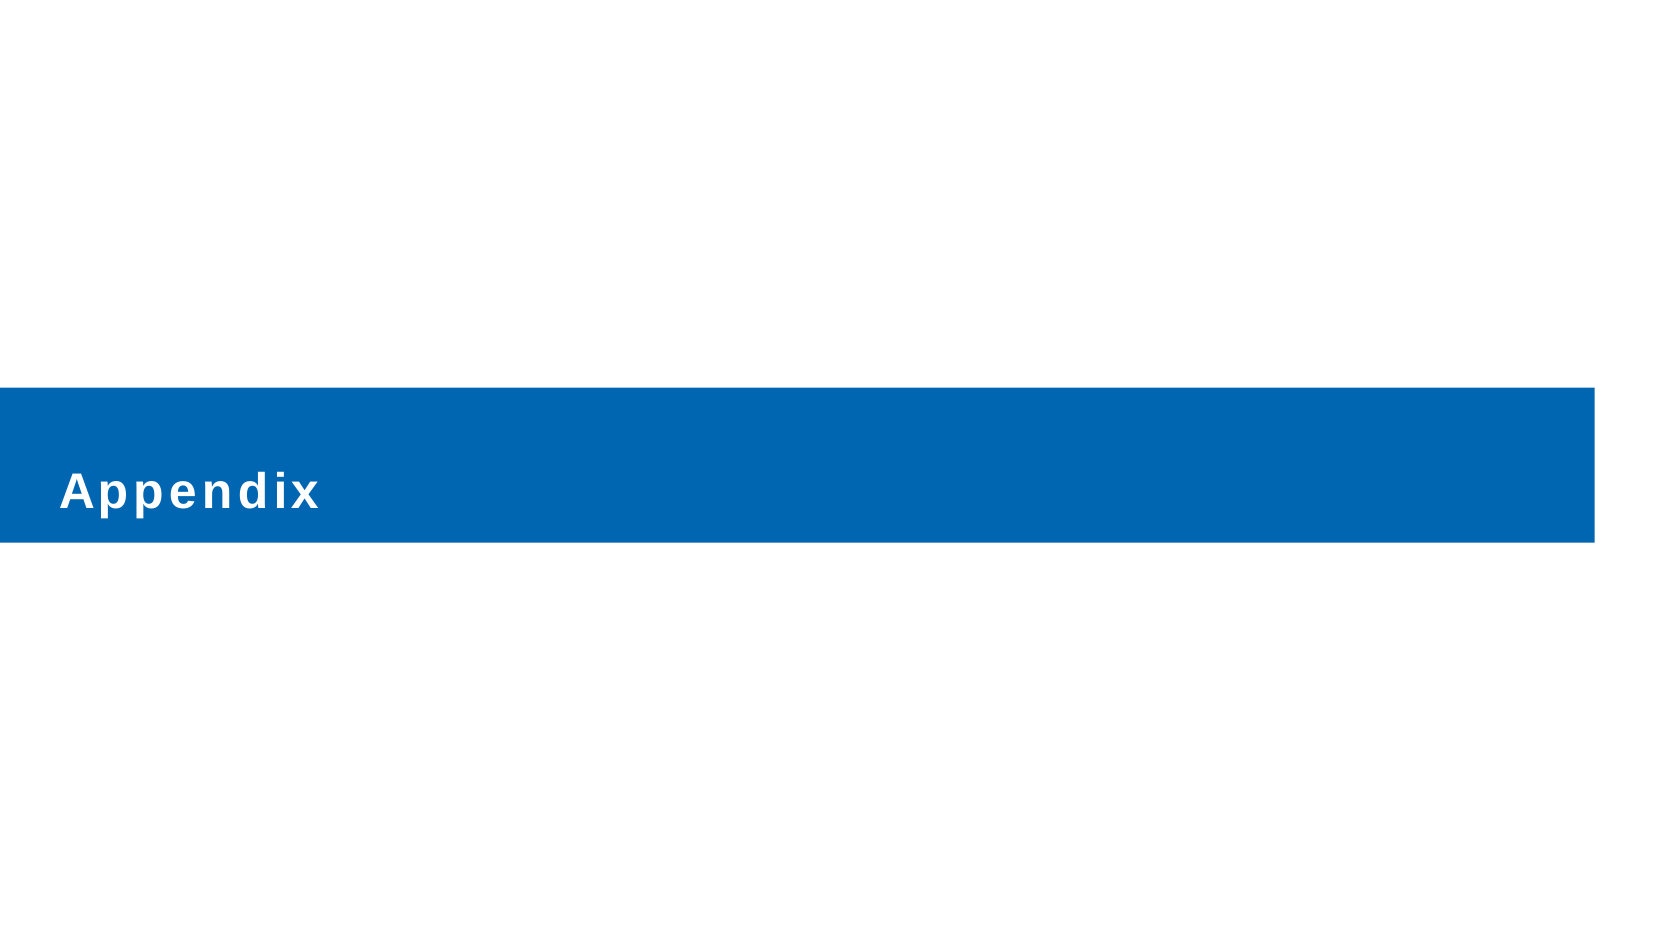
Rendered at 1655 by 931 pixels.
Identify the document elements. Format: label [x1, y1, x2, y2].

title [56, 456, 326, 614]
